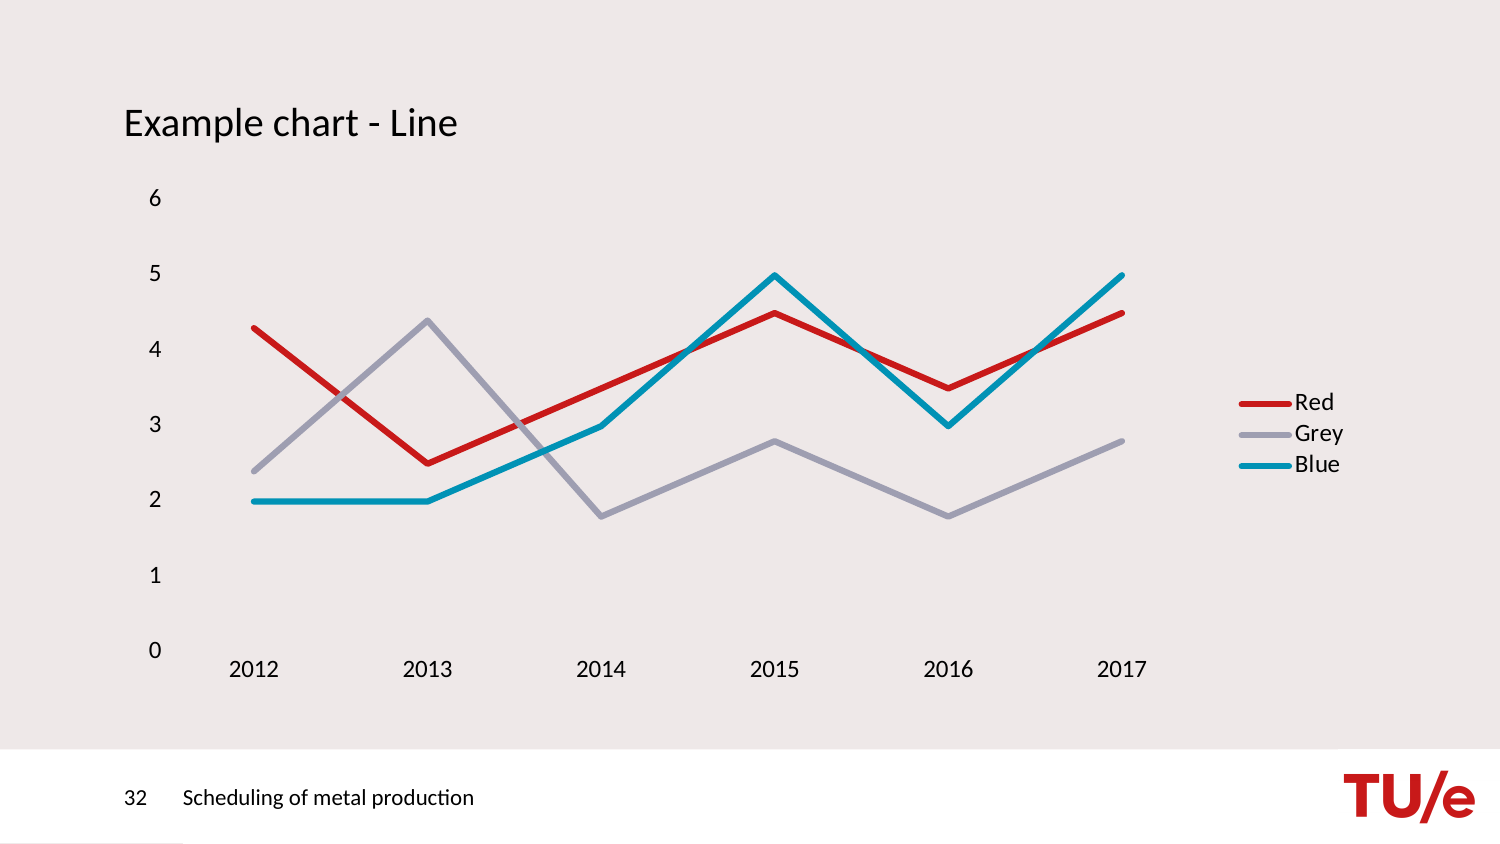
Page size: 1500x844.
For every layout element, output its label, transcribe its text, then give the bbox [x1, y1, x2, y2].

picture [1339, 749, 1500, 844]
chart [123, 177, 1365, 694]
footer Scheduling of metal production [183, 749, 1339, 844]
slide_number 32 [0, 749, 183, 844]
title Example chart - Line [123, 96, 1365, 177]
